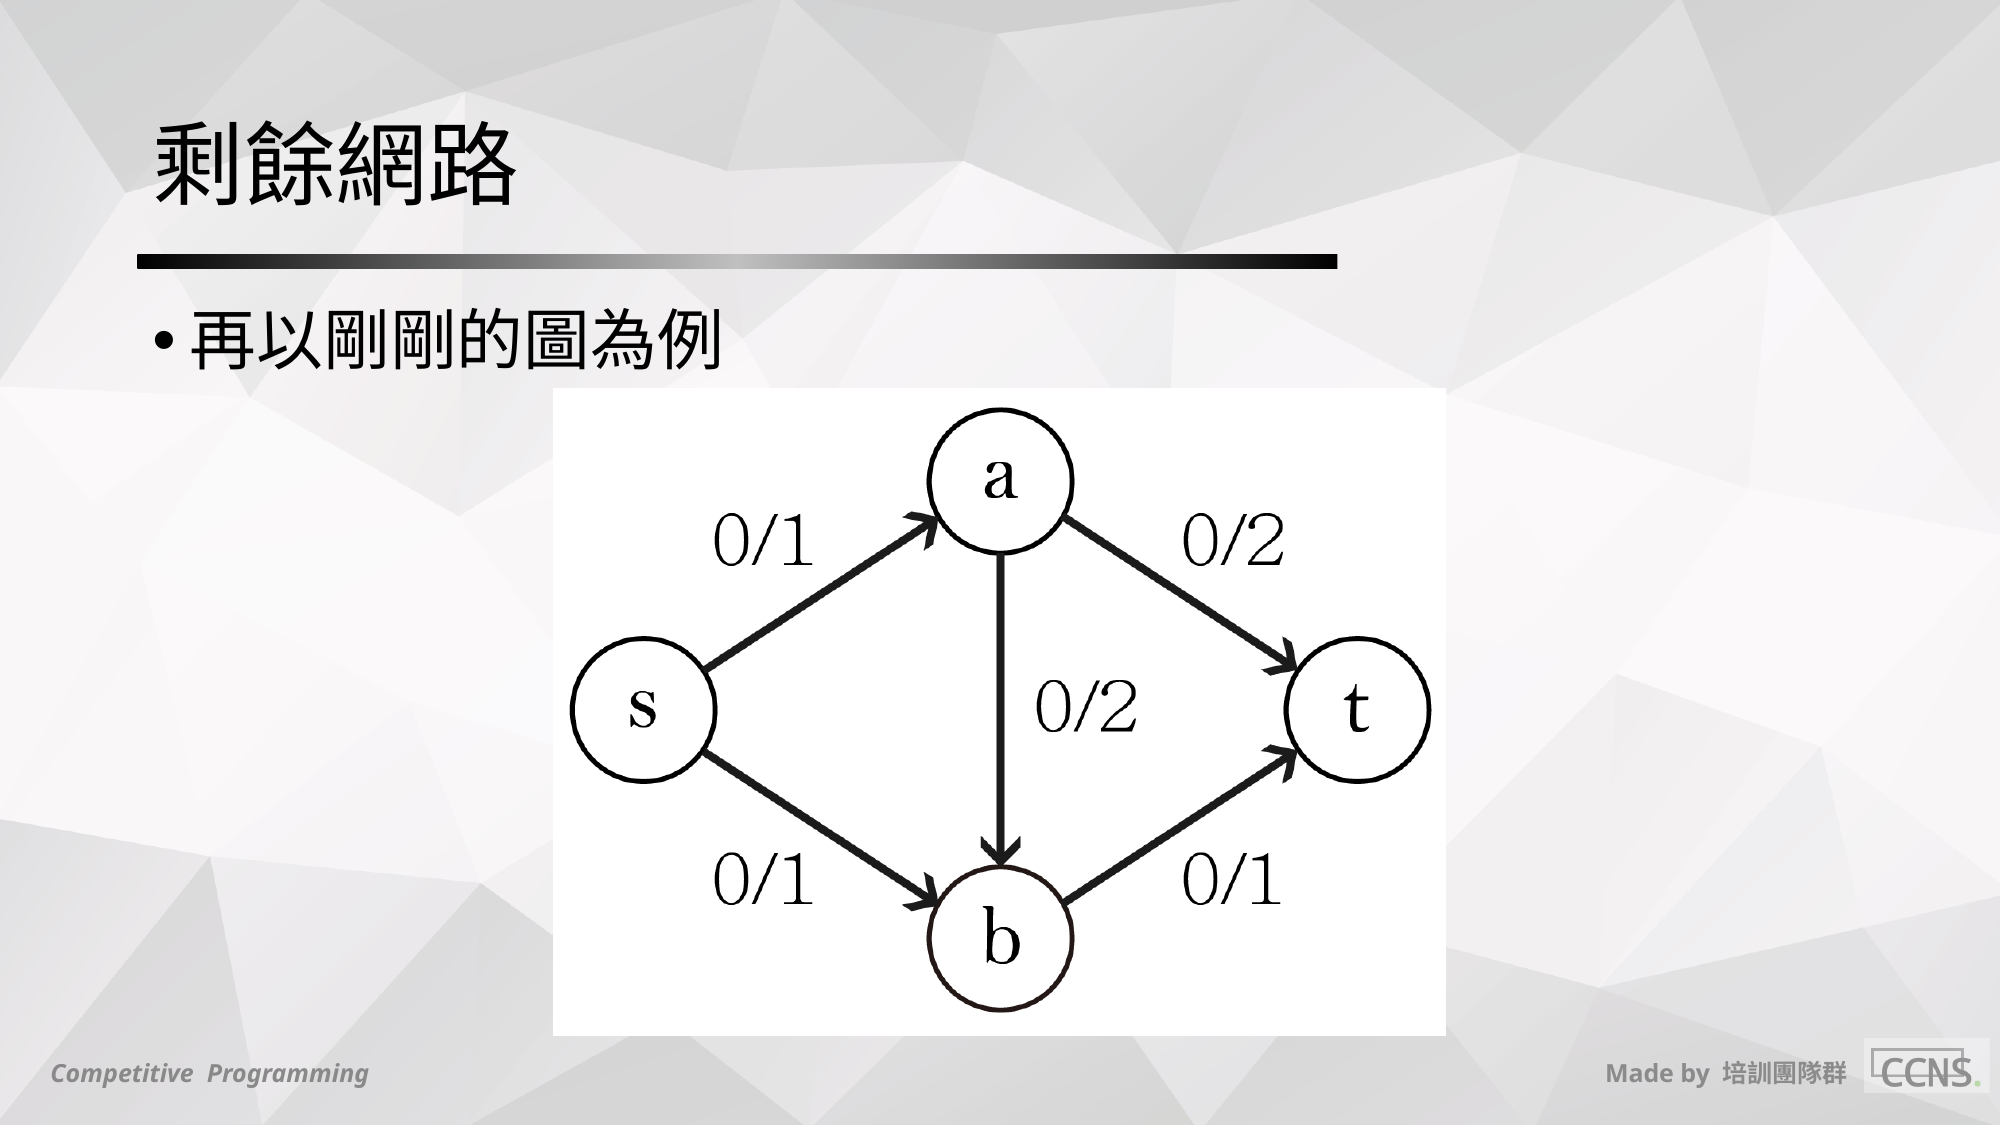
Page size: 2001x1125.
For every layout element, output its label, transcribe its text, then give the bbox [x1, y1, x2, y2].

title 剩餘網路 [137, 59, 1863, 278]
list 再以剛剛的圖為例 [137, 299, 1863, 1014]
picture [0, 0, 2000, 1125]
